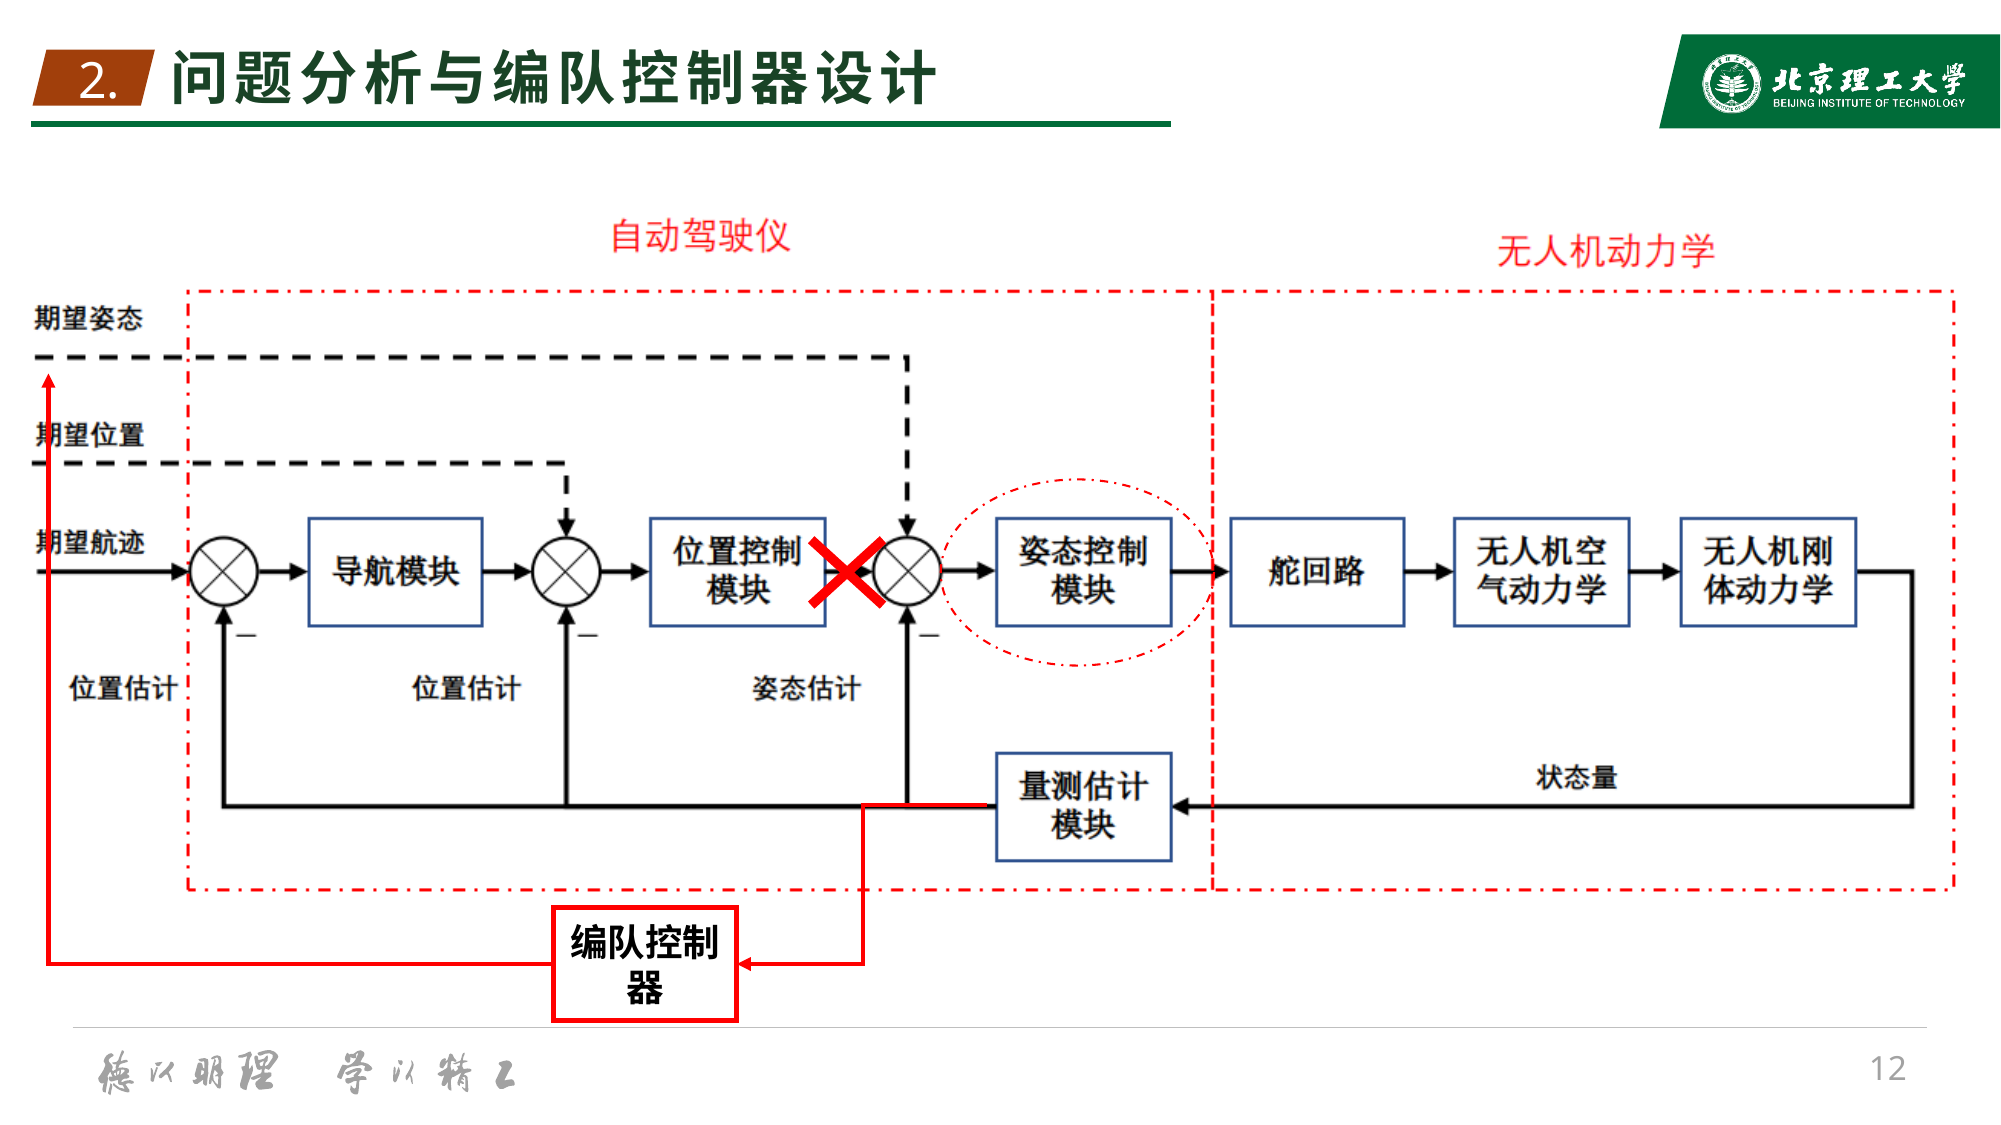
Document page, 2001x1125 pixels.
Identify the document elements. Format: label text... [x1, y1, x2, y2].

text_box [48, 373, 554, 964]
picture [1685, 39, 1985, 124]
text_box 2. [63, 40, 179, 116]
picture [0, 198, 2000, 927]
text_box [736, 804, 987, 964]
text_box 编队控制器 [552, 927, 738, 1021]
title 问题分析与编队控制器设计 [155, 40, 1574, 120]
